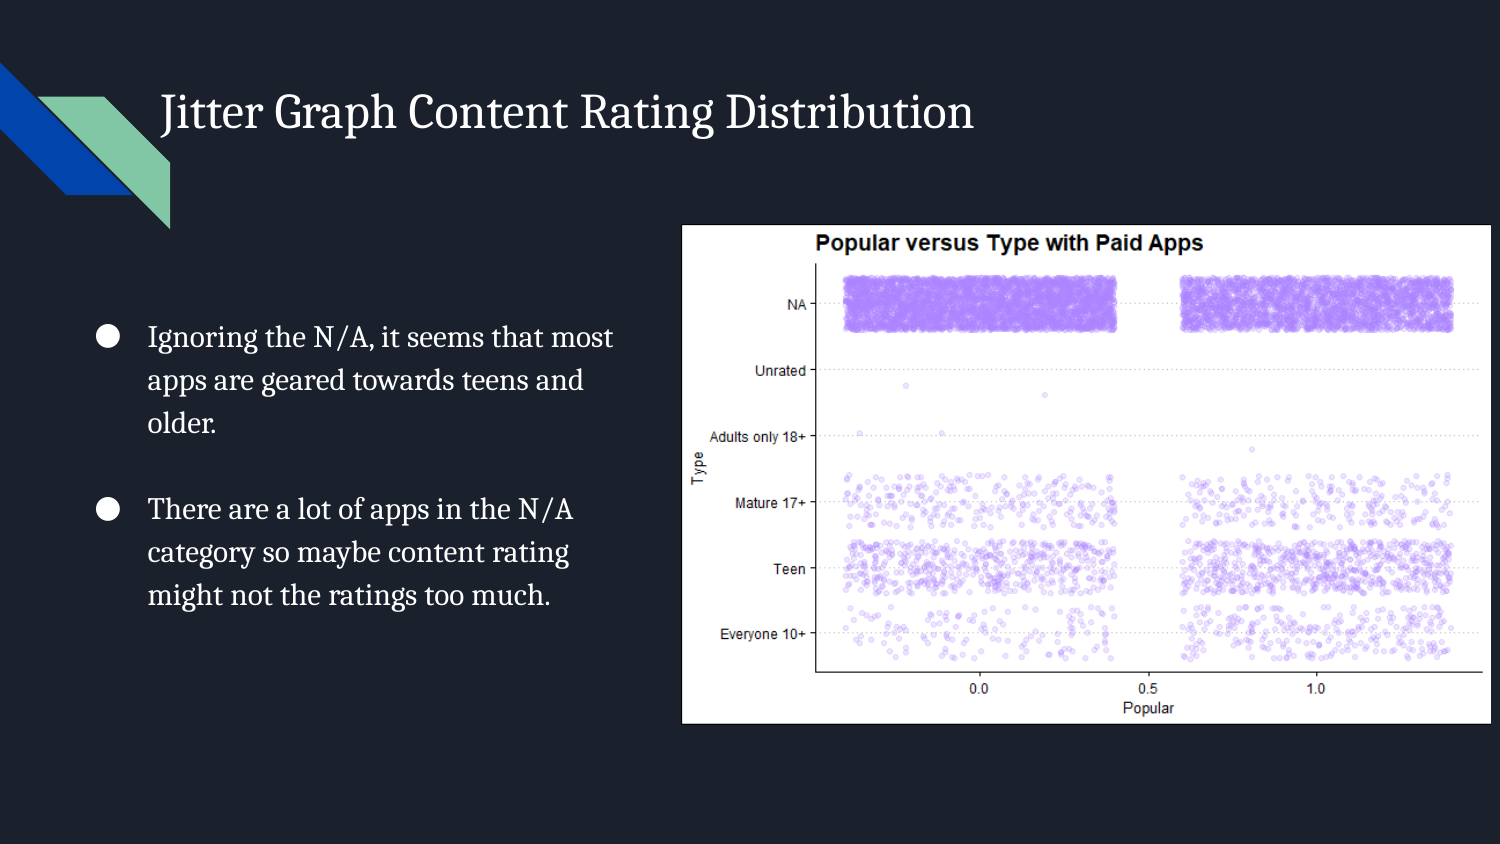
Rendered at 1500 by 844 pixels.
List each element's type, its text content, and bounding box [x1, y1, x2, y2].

list Ignoring the N/A, it seems that most apps are geared towards teens and older. There are a lot of apps in the N/A category so maybe content rating might not the ratings too much. [57, 224, 649, 703]
picture [680, 224, 1491, 725]
title Jitter Graph Content Rating Distribution [145, 63, 1301, 214]
